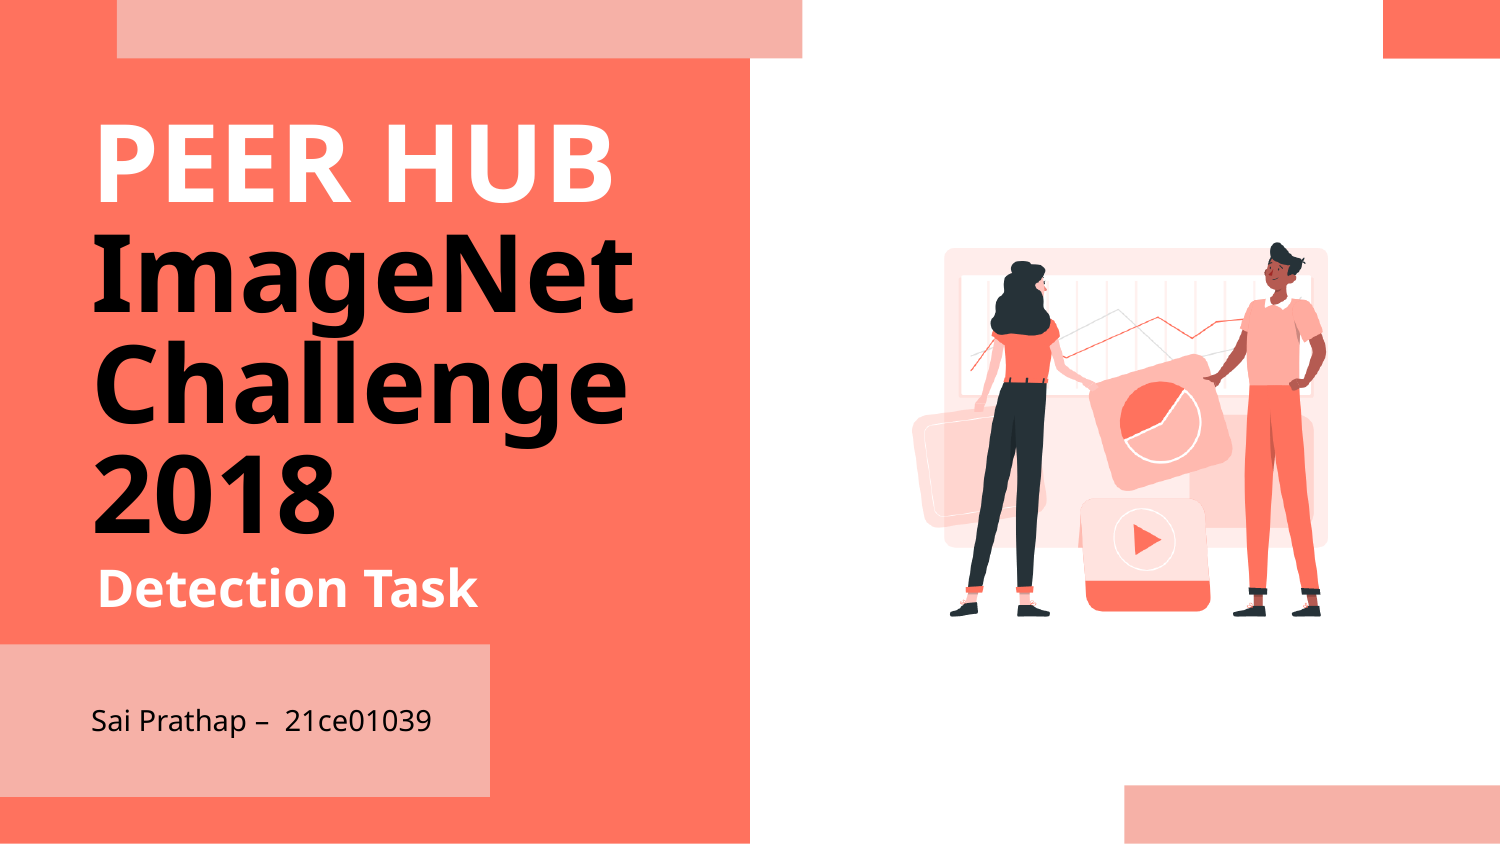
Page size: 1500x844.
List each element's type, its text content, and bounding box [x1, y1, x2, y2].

title PEER HUB ImageNet Challenge 2018 [76, 208, 687, 571]
subtitle Detection Task [58, 540, 677, 608]
text_box Sai Prathap – 21ce01039 [76, 687, 577, 844]
picture [845, 187, 1424, 656]
text_box [0, 644, 490, 797]
